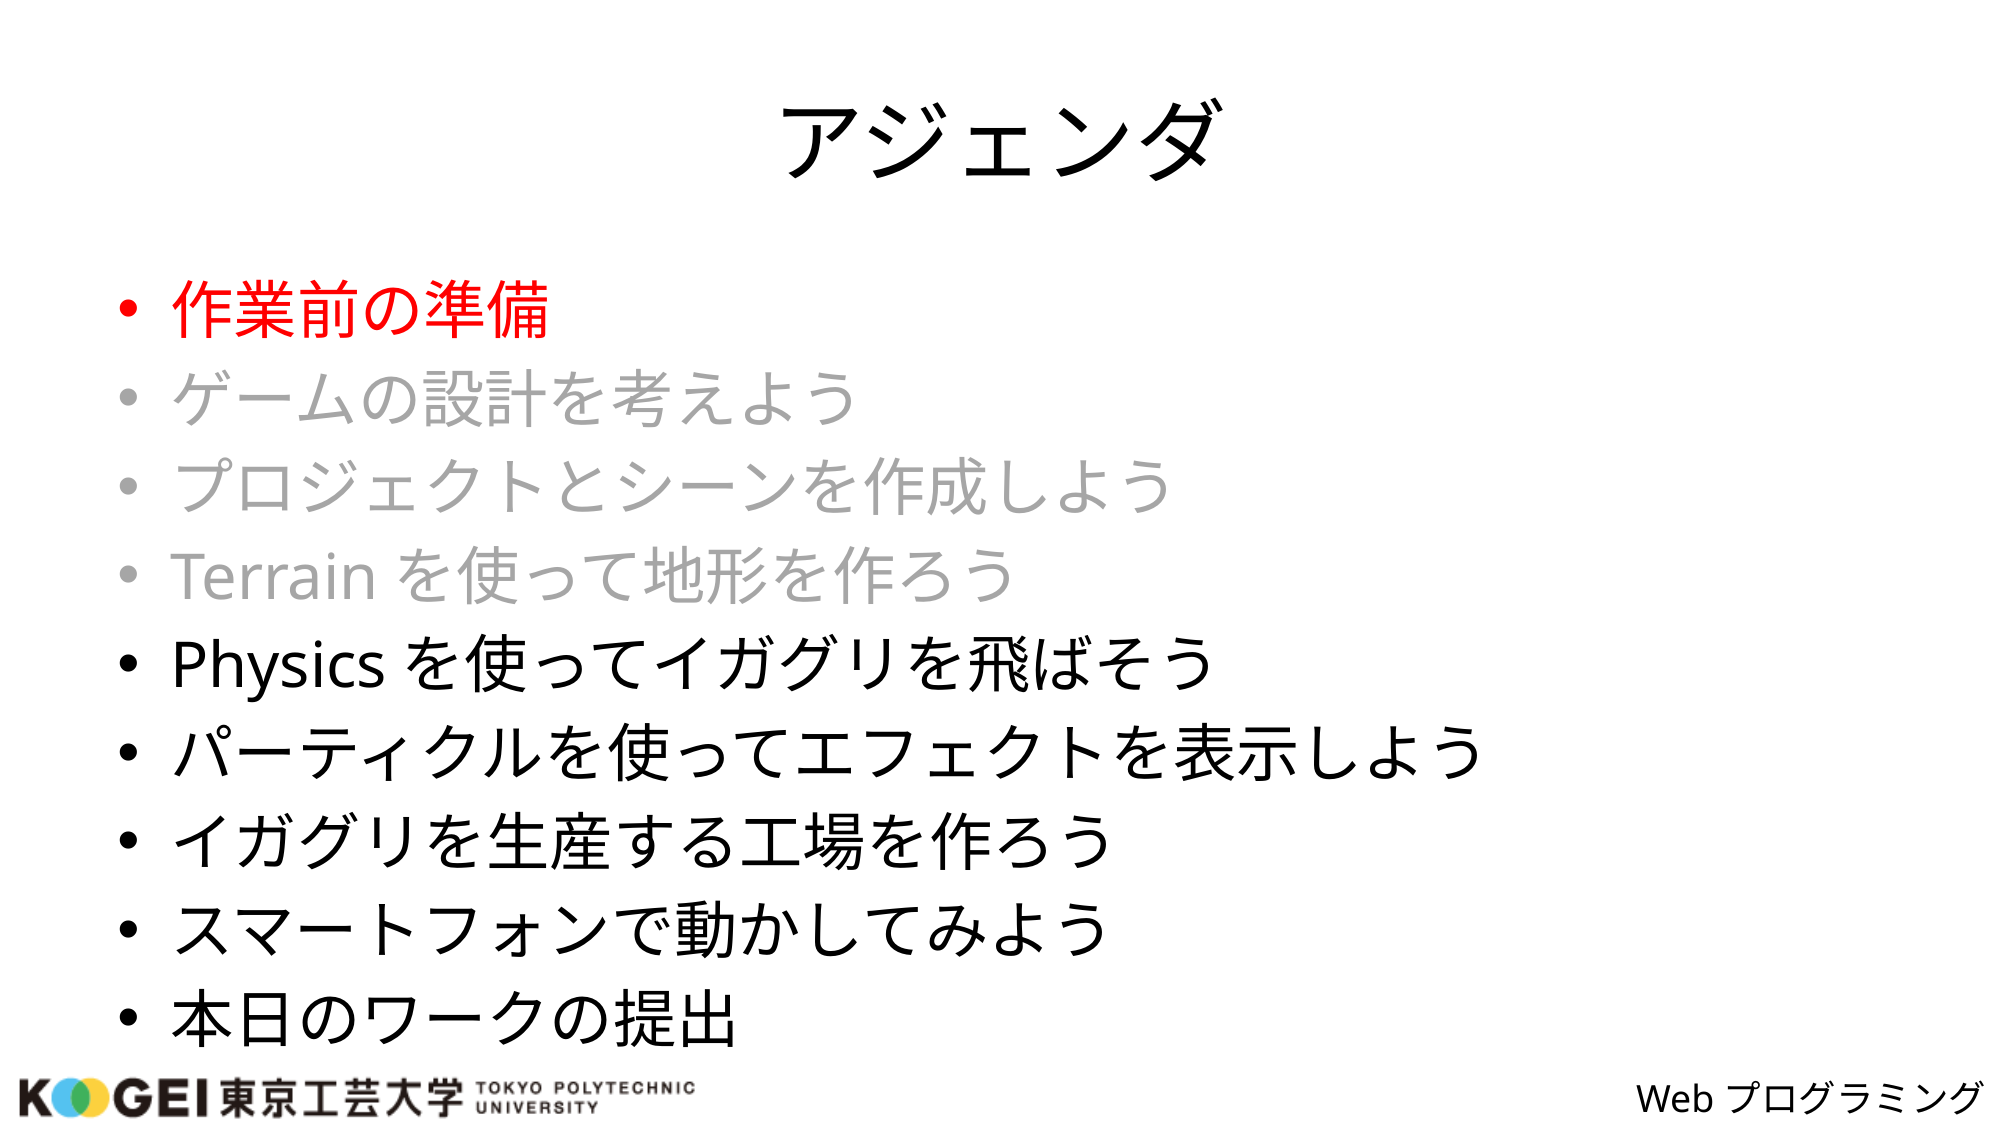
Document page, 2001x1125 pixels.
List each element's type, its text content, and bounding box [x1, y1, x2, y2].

list 作業前の準備 ゲームの設計を考えよう プロジェクトとシーンを作成しよう Terrainを使って地形を作ろう Physicsを使ってイガグリを飛ばそう パーティクルを使ってエフェクトを表示しよう イガグリを生産する工場を作ろう スマートフォンで動かしてみよう 本日のワークの提出 [102, 262, 1903, 1071]
title アジェンダ [99, 45, 1900, 233]
picture [19, 1074, 698, 1122]
